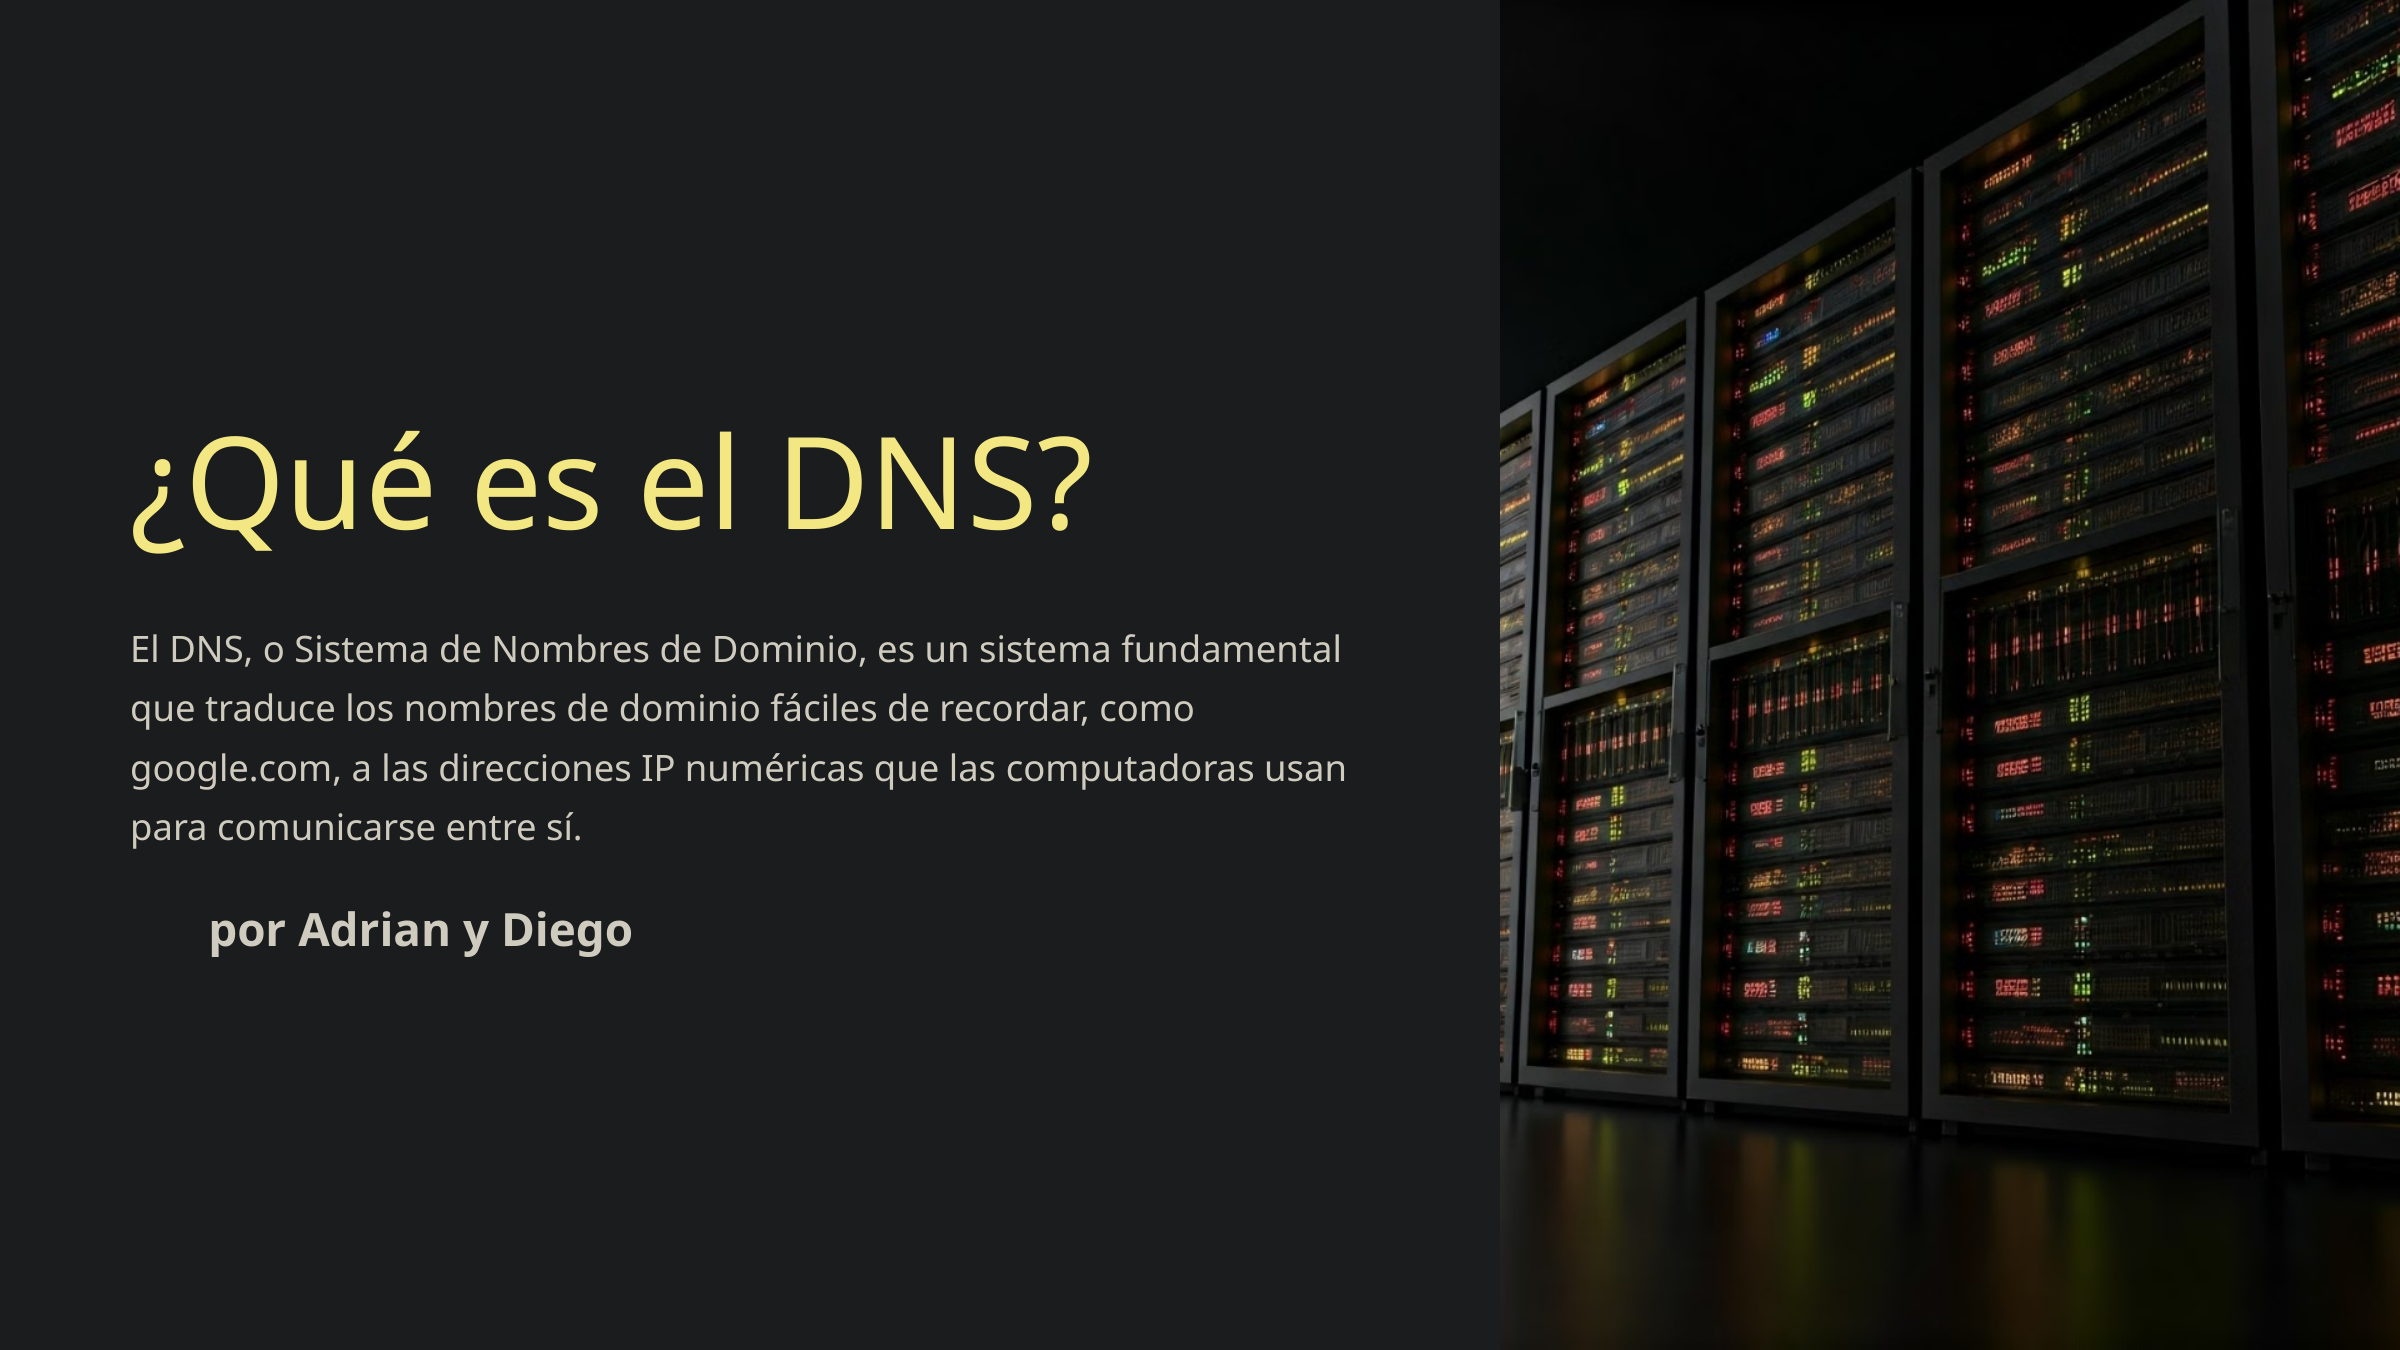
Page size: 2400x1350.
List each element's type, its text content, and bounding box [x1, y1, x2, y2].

text_box por Adrian y Diego [208, 890, 590, 956]
text_box El DNS, o Sistema de Nombres de Dominio, es un sistema fundamental que traduce los nombres de dominio fáciles de recordar, como google.com, a las direcciones IP numéricas que las computadoras usan para comunicarse entre sí. [130, 610, 1370, 849]
picture [1499, 0, 2400, 1350]
text_box ¿Qué es el DNS? [130, 394, 1370, 555]
